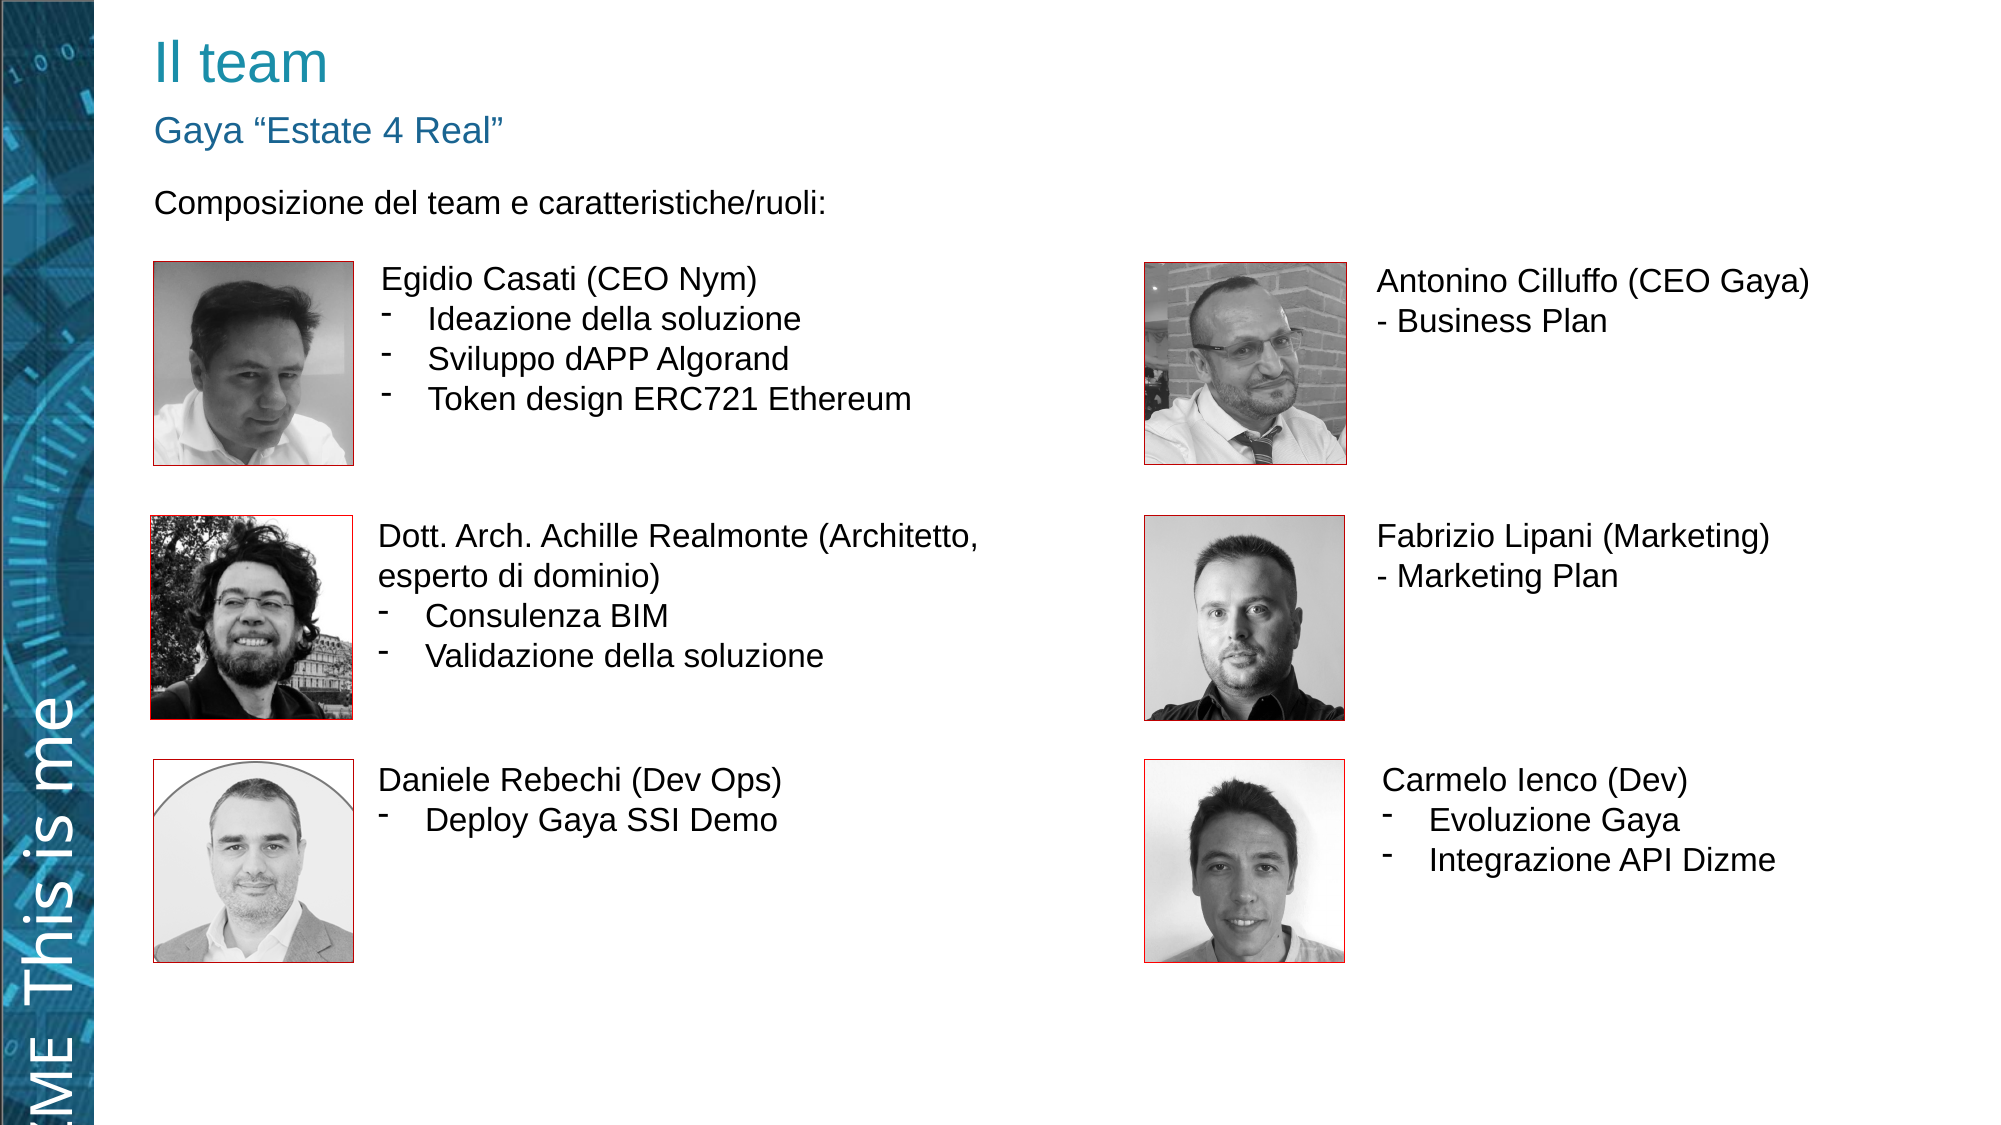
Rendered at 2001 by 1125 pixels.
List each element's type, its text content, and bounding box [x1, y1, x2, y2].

text_box Egidio Casati (CEO Nym) Ideazione della soluzione Sviluppo dAPP Algorand Token design ERC721 Ethereum [366, 249, 928, 465]
text_box Carmelo Ienco (Dev) Evoluzione Gaya Integrazione API Dizme [1367, 750, 1949, 886]
text_box Fabrizio Lipani (Marketing) - Marketing Plan [1361, 507, 1944, 602]
picture [150, 515, 353, 720]
picture [1144, 759, 1345, 963]
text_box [0, 0, 94, 1125]
text_box Dott. Arch. Achille Realmonte (Architetto, esperto di dominio) Consulenza BIM Validazione della soluzione [363, 507, 1022, 722]
picture [1144, 515, 1345, 721]
picture [153, 261, 355, 466]
text_box Daniele Rebechi (Dev Ops) Deploy Gaya SSI Demo [363, 750, 945, 846]
text_box Antonino Cilluffo (CEO Gaya) - Business Plan [1361, 251, 1944, 347]
picture [1144, 262, 1347, 465]
text_box Composizione del team e caratteristiche/ruoli: [139, 174, 1871, 229]
text_box Gaya “Estate 4 Real” [139, 104, 1681, 174]
text_box Il team [139, 24, 1617, 99]
picture [153, 759, 355, 963]
